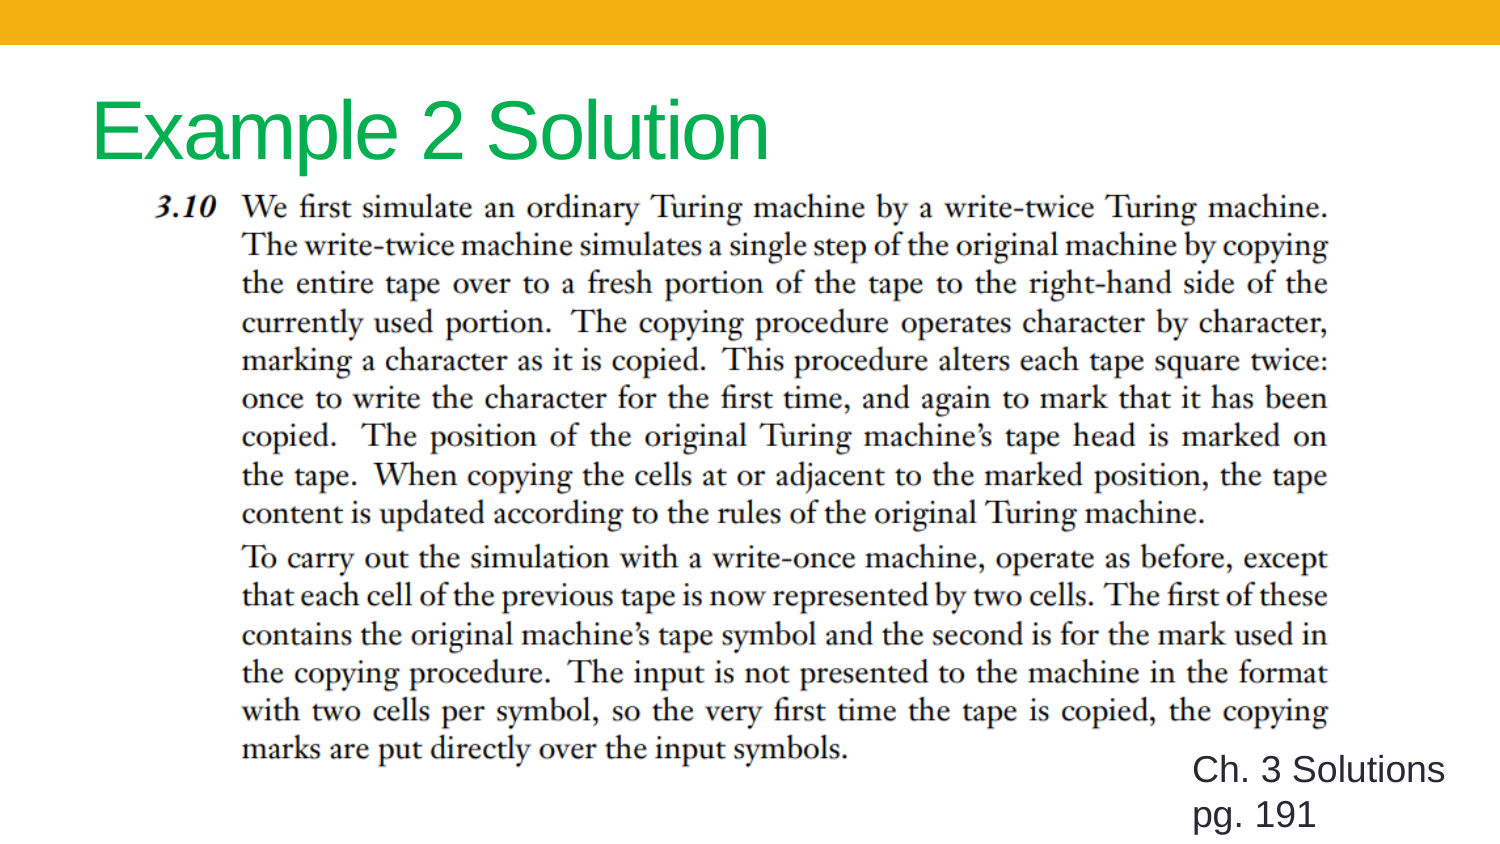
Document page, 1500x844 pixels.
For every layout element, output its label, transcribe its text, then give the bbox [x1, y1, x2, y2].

picture [140, 177, 1360, 779]
title Example 2 Solution [75, 65, 1425, 188]
text_box Ch. 3 Solutions pg. 191 [1177, 737, 1500, 843]
